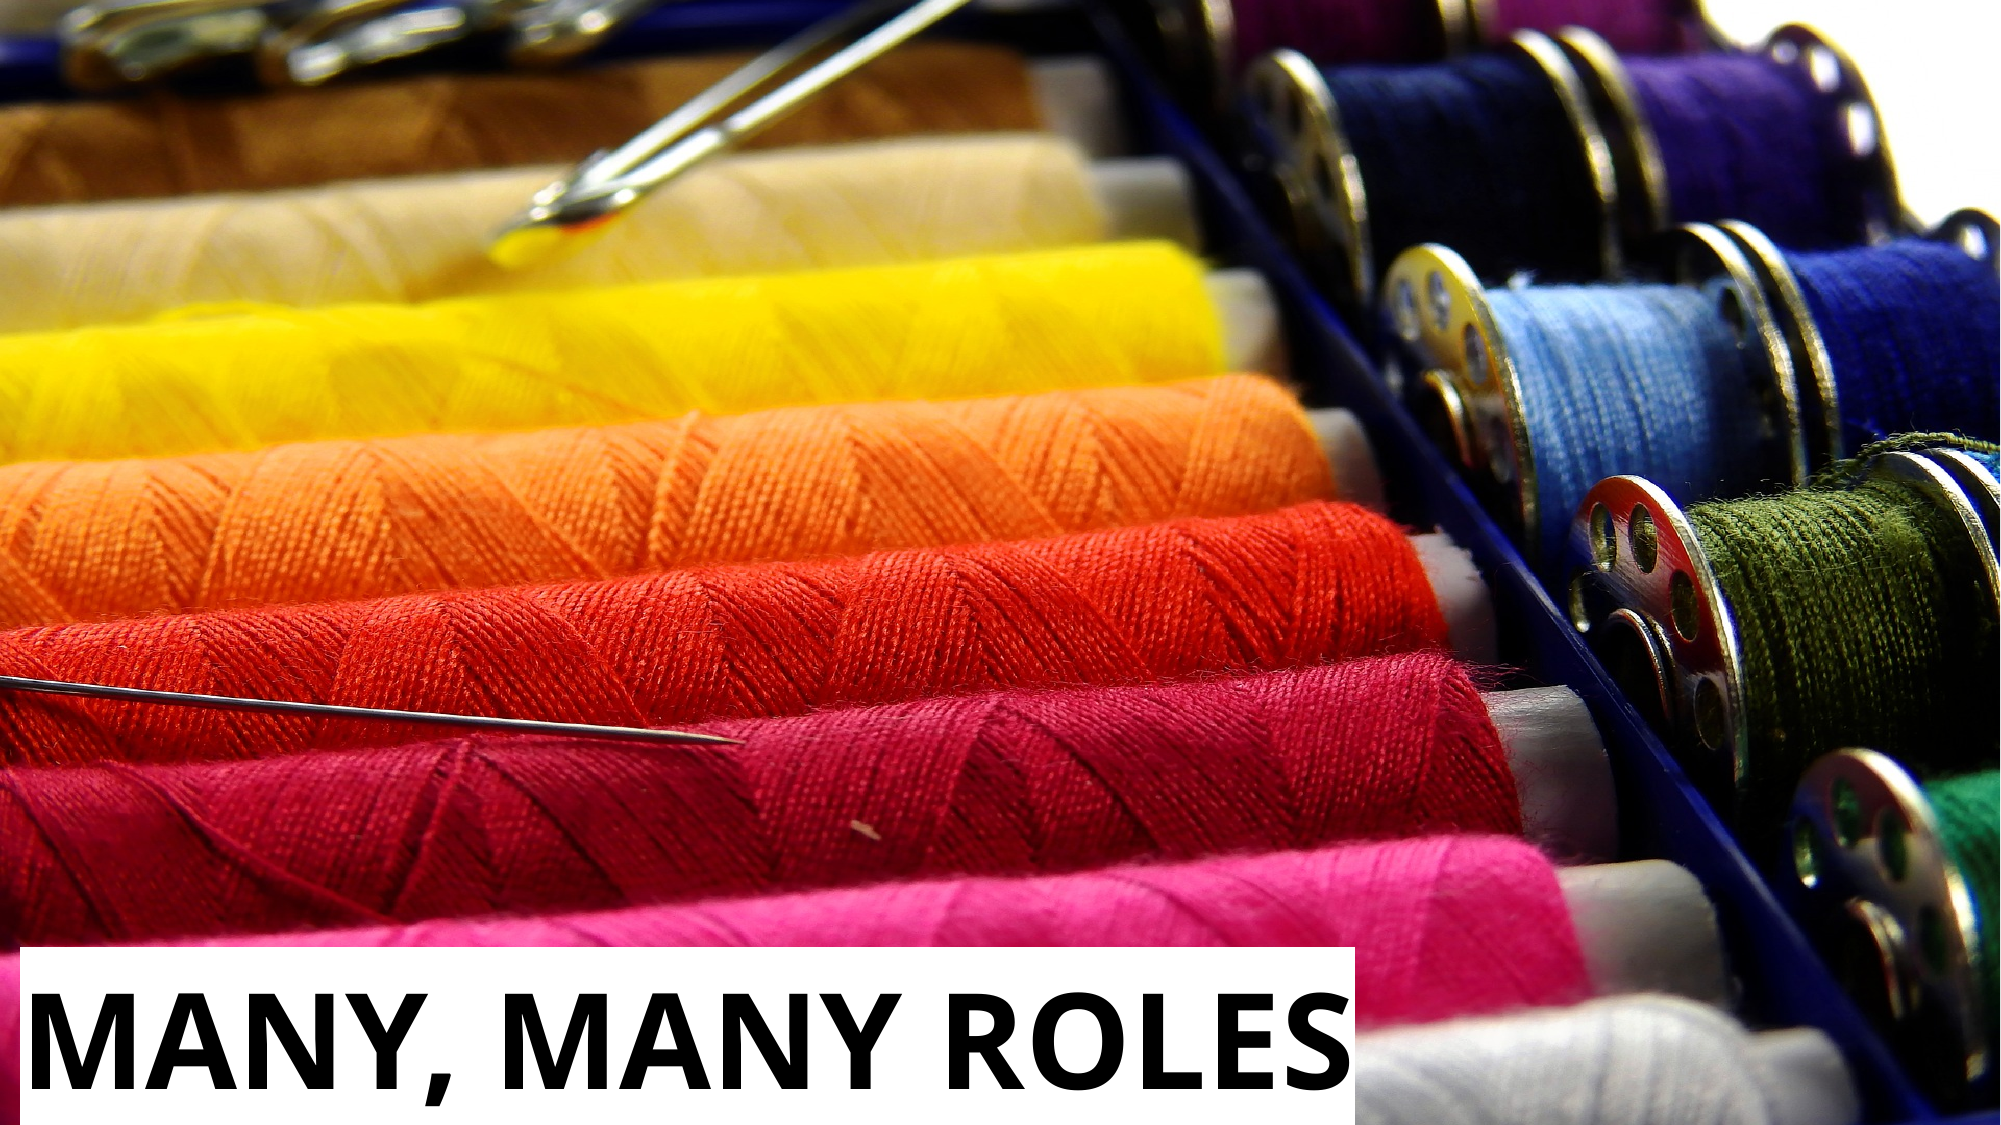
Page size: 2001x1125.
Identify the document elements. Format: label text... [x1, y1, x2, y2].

text_box MANY, MANY ROLES [0, 936, 1833, 1125]
picture [0, 0, 2001, 1125]
